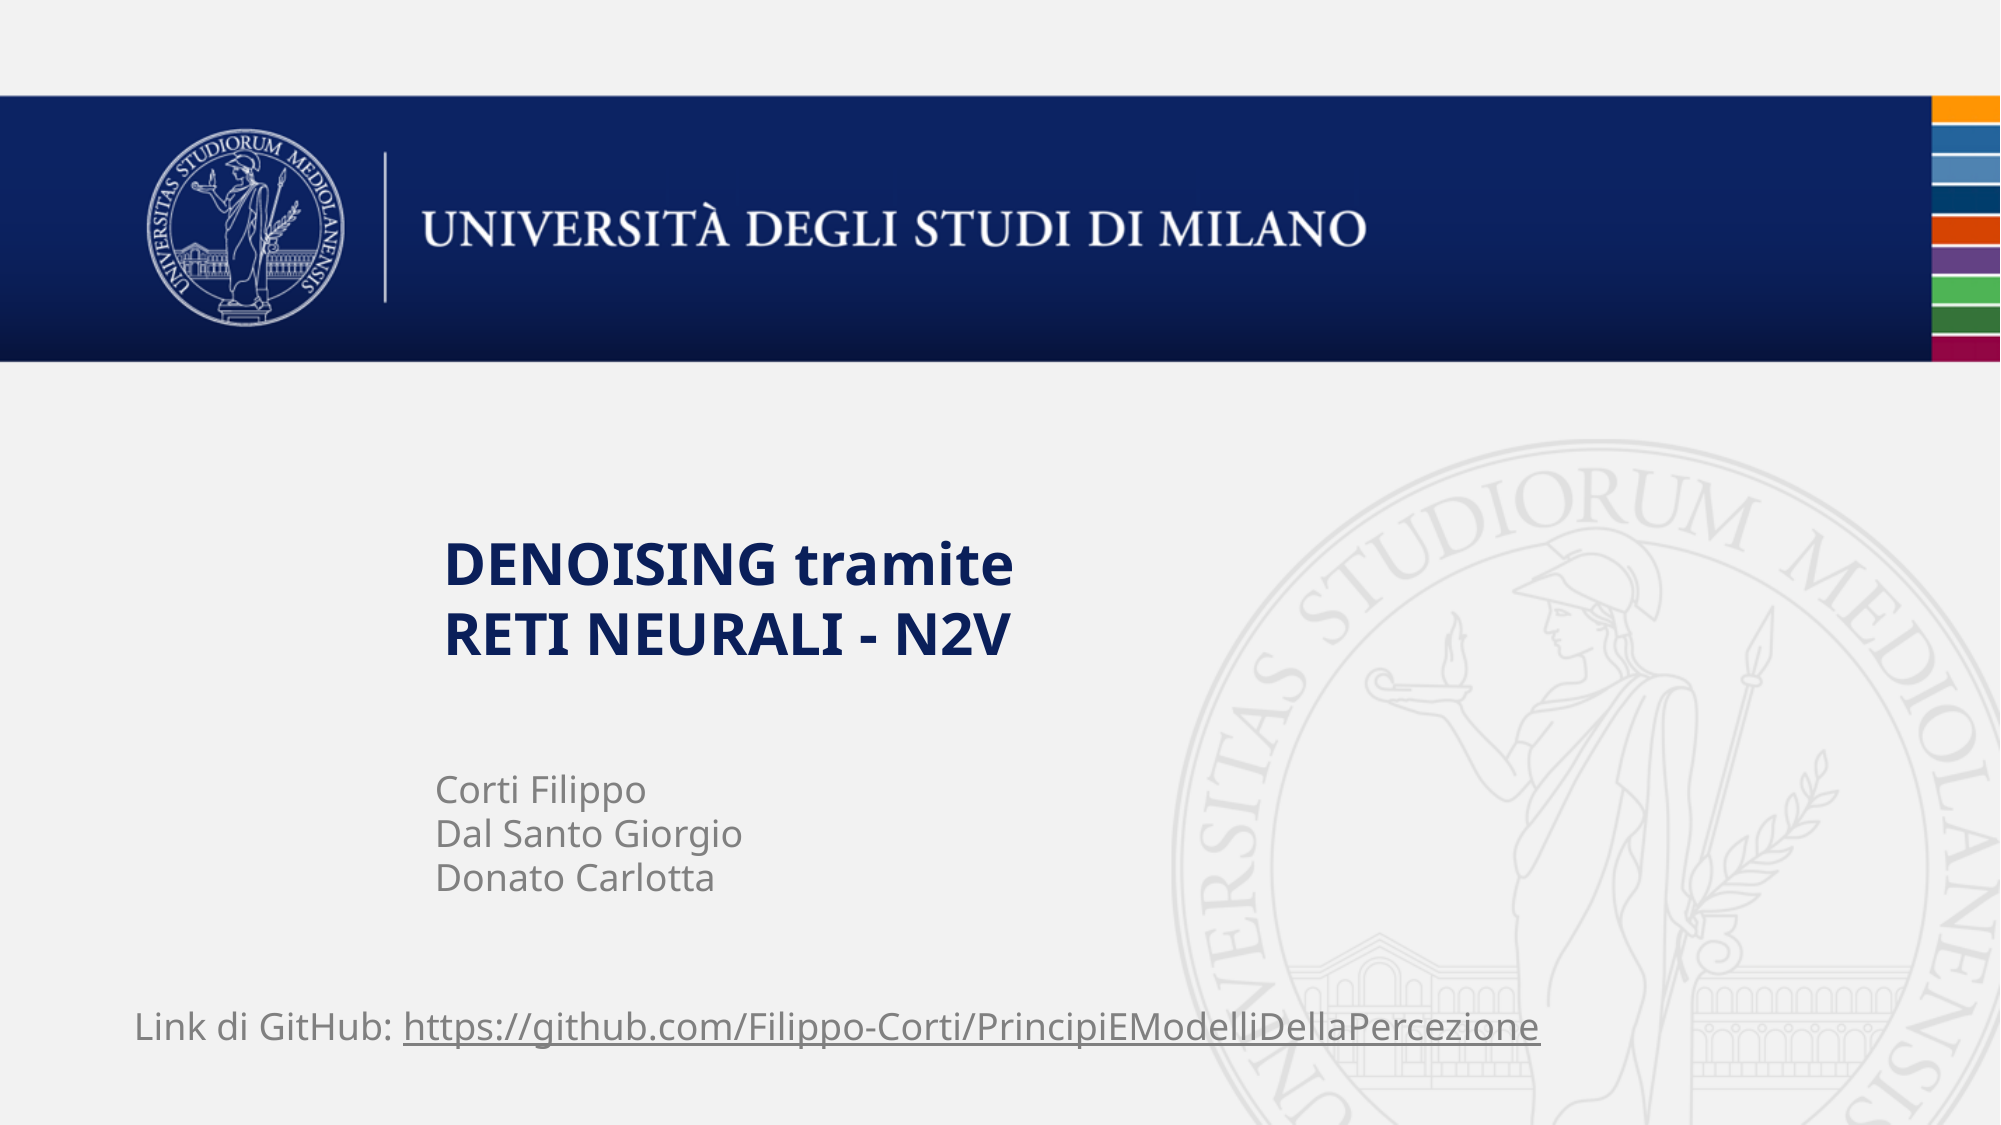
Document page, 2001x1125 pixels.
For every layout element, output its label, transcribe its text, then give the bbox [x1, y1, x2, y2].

text_box Link di GitHub: https://github.com/Filippo-Corti/PrincipiEModelliDellaPercezione [118, 1003, 1556, 1055]
text_box Corti Filippo Dal Santo Giorgio Donato Carlotta [420, 771, 759, 906]
picture [0, 0, 2000, 1125]
title DENOISING tramite RETI NEURALI - N2V [428, 500, 1967, 695]
